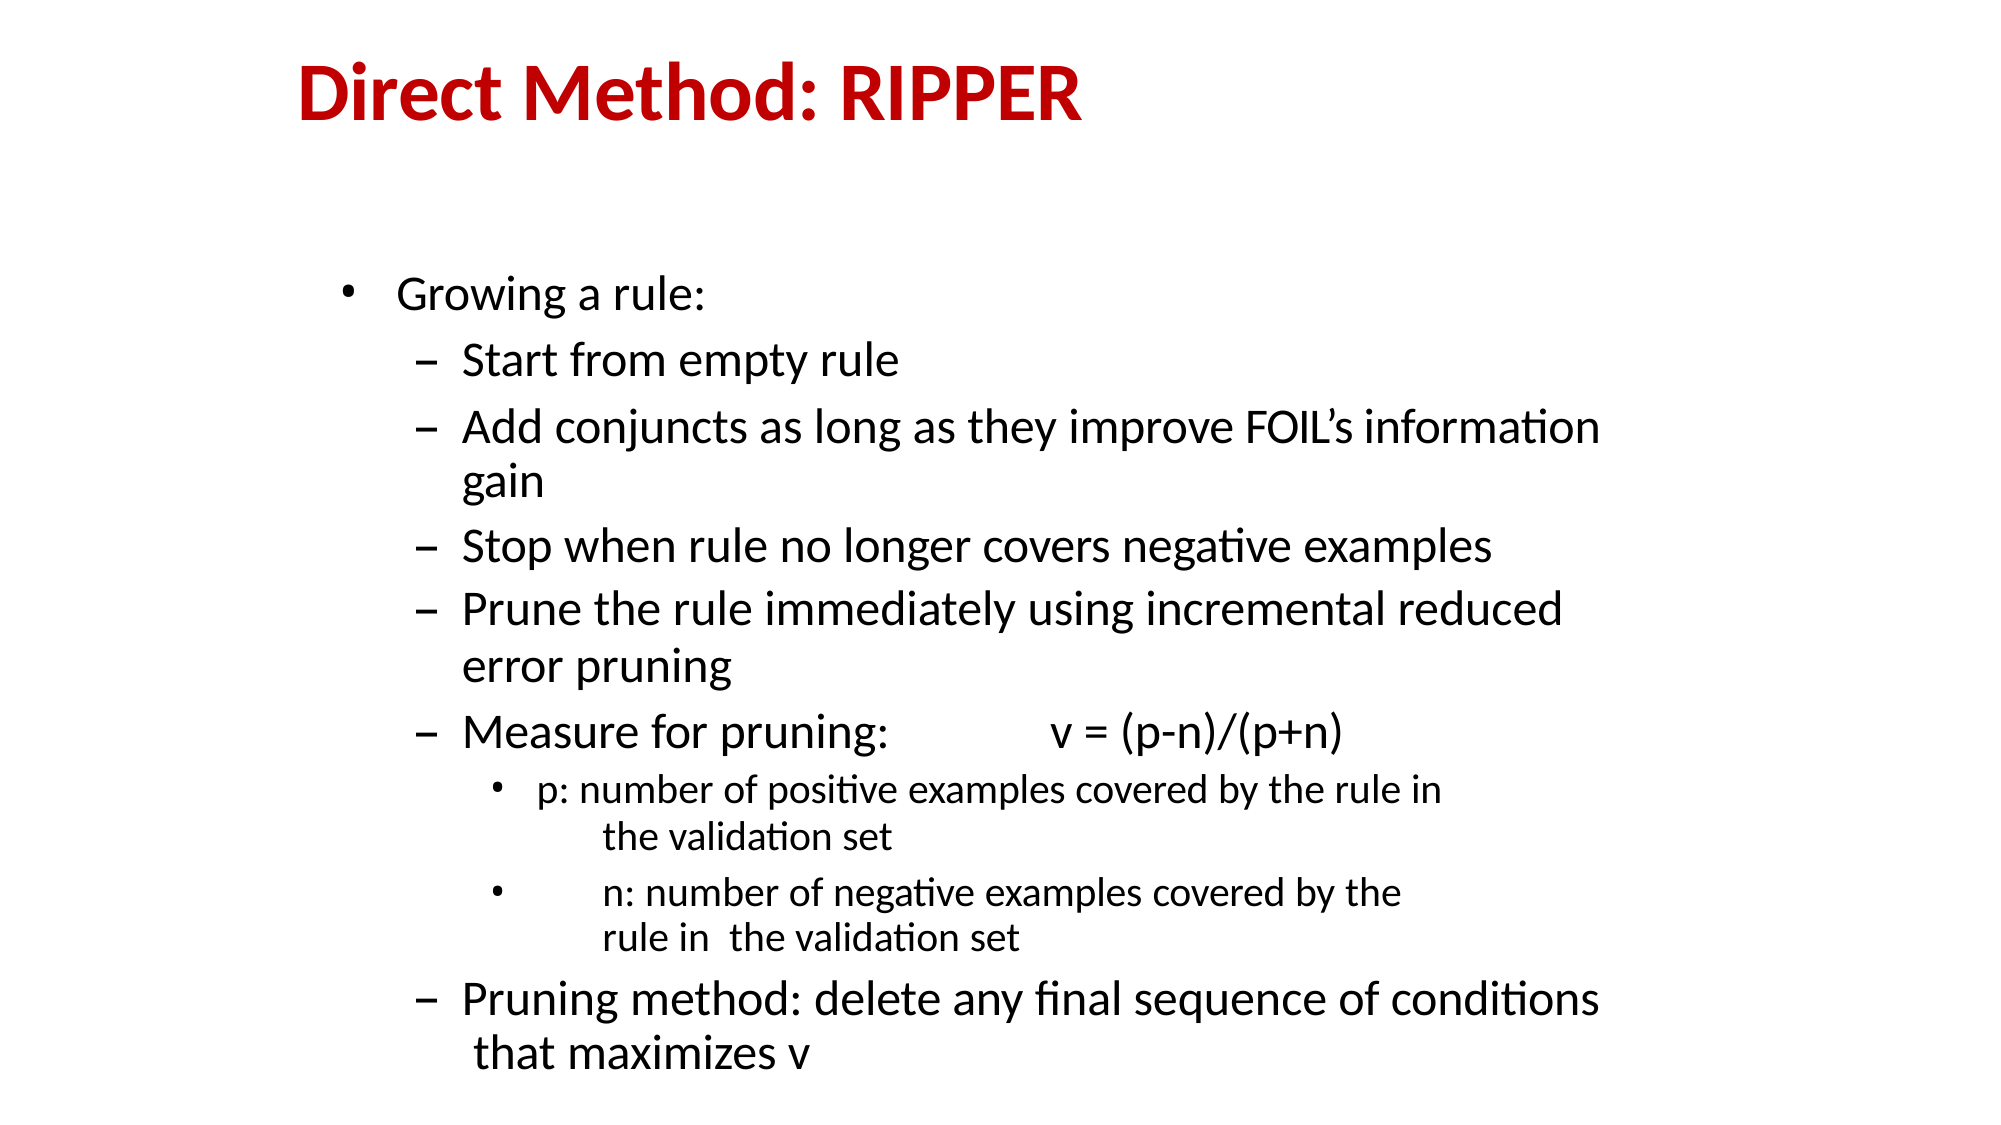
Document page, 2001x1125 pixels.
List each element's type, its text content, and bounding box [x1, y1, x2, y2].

title Direct Method: RIPPER [295, 35, 2000, 226]
text_box Growing a rule: Start from empty rule Add conjuncts as long as they improve FOIL’s information gain Stop when rule no longer covers negative examples Prune the rule immediately using incremental reduced error pruning Measure for pruning: v = (p-n)/(p+n) p: number of positive examples covered by the rule in the validation set n: number of negative examples covered by the rule in the validation set Pruning method: delete any final sequence of conditions that maximizes v [337, 252, 1618, 1080]
